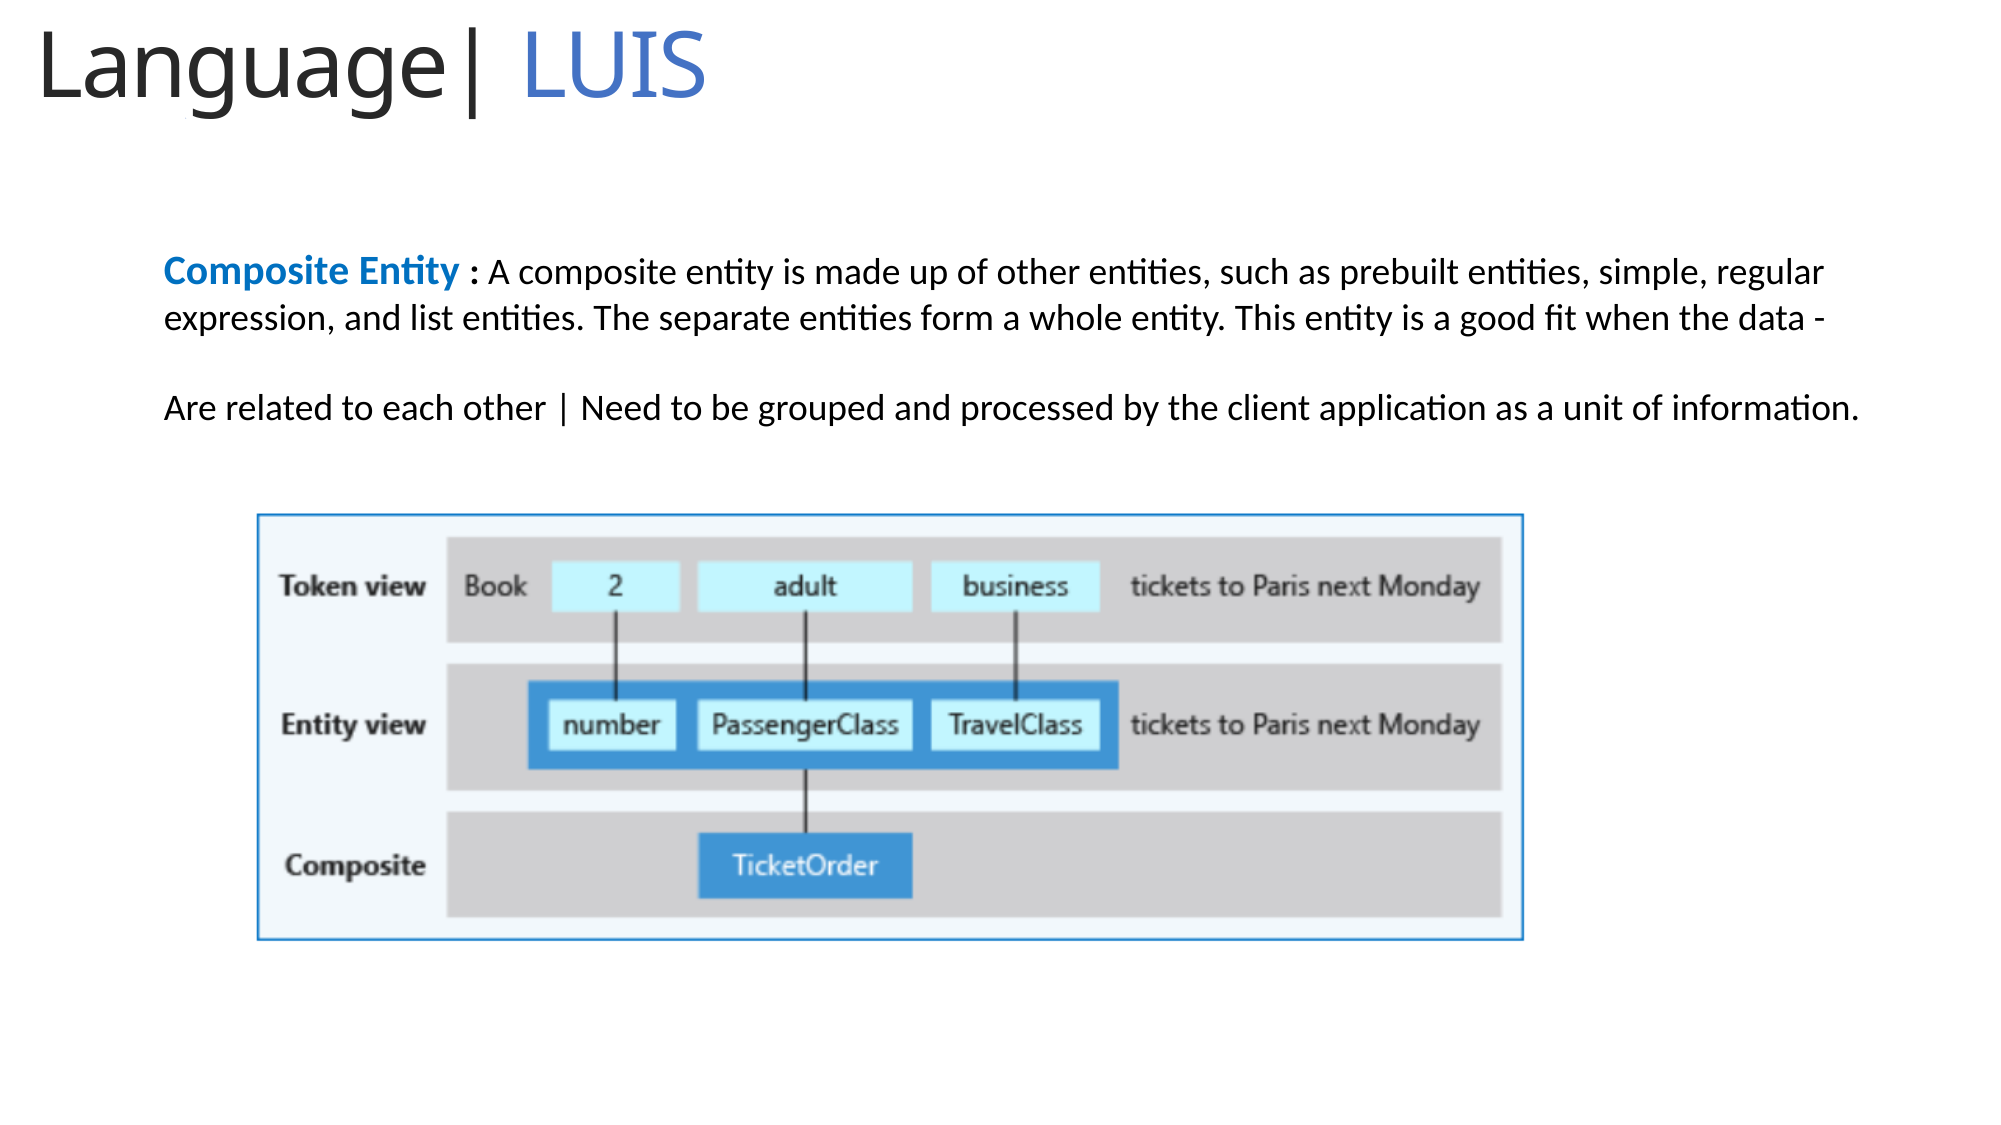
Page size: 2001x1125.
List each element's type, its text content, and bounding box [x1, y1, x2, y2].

text_box Language| LUIS [20, 11, 2000, 653]
picture [228, 506, 1544, 963]
text_box Composite Entity : A composite entity is made up of other entities, such as prebuilt entities, simple, regular expression, and list entities. The separate entities form a whole entity. This entity is a good fit when the data - Are related to each other | Need to be grouped and processed by the client application as a unit of information. [55, 235, 1907, 706]
